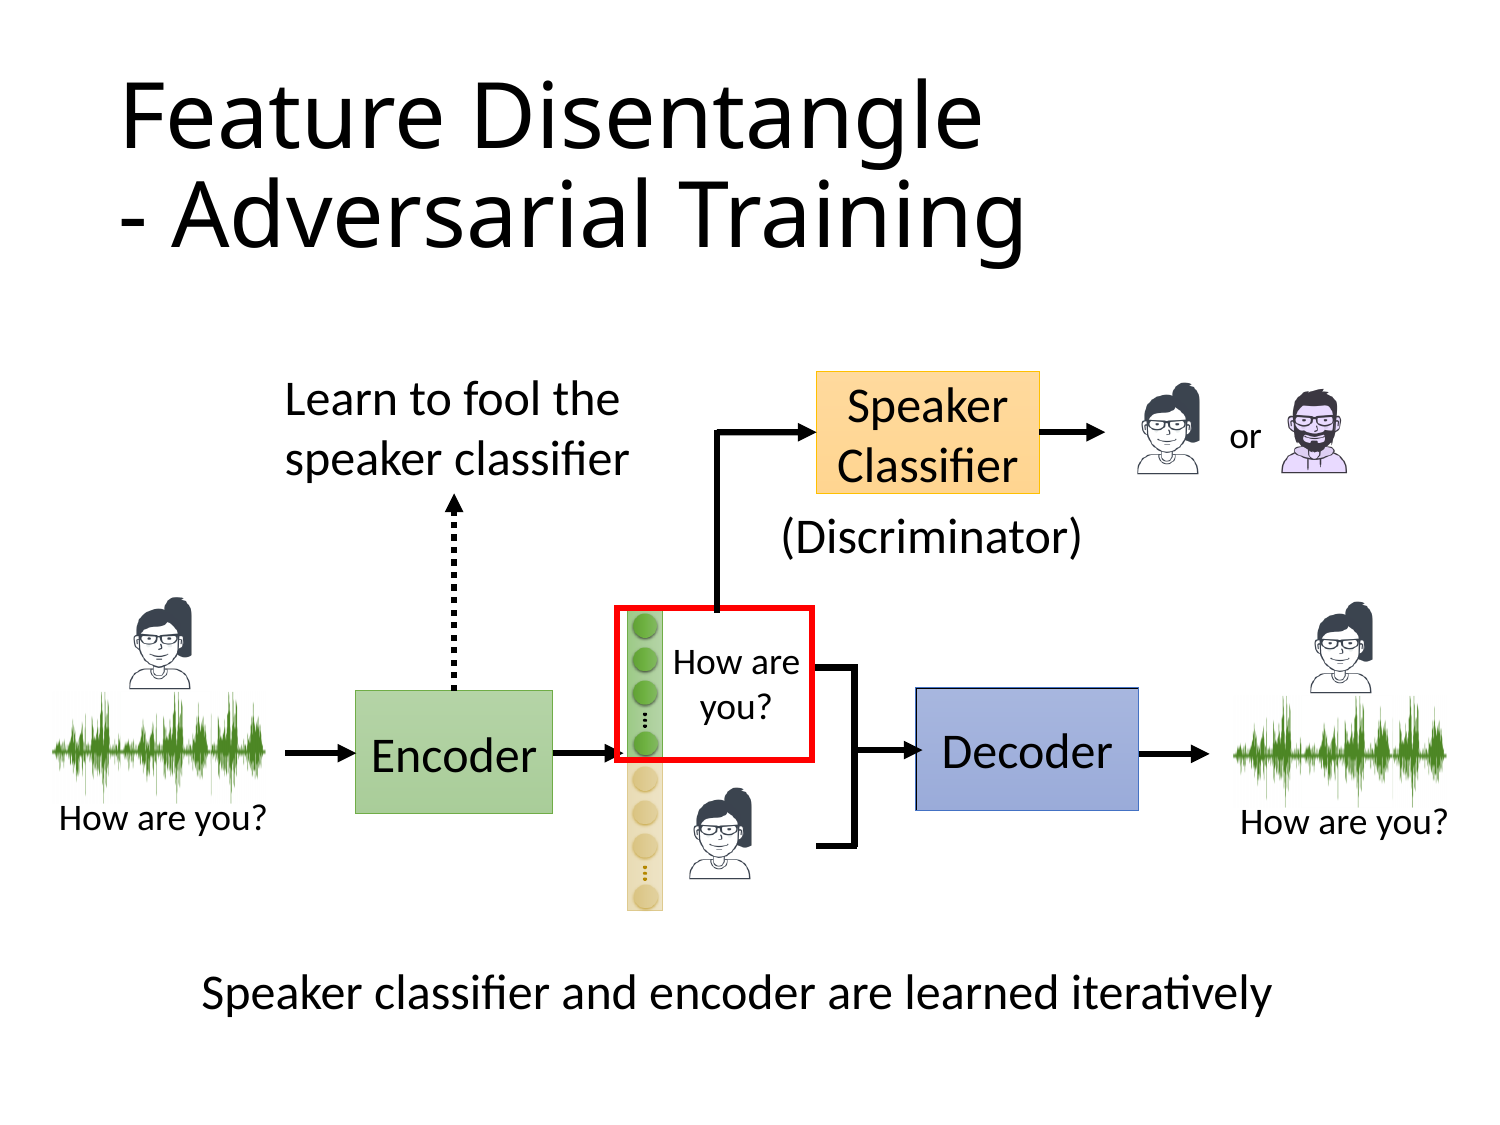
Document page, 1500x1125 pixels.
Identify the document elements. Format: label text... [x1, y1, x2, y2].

text_box (Discriminator) [765, 495, 1122, 571]
text_box [666, 607, 813, 761]
picture [105, 590, 211, 690]
text_box Encoder [355, 690, 553, 814]
text_box [616, 754, 624, 761]
text_box Learn to fool the speaker classifier [269, 358, 673, 493]
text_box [52, 691, 266, 804]
text_box How are you? [1220, 789, 1470, 850]
picture [1257, 369, 1370, 474]
text_box Decoder [915, 687, 1139, 811]
title Feature Disentangle - Adversarial Training [103, 59, 1397, 278]
text_box [616, 607, 624, 753]
picture [624, 606, 771, 912]
text_box Speaker Classifier [816, 371, 1040, 494]
text_box How are you? [38, 785, 289, 846]
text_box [1233, 695, 1447, 808]
picture [1112, 376, 1219, 476]
text_box How are you? [813, 629, 817, 735]
picture [1286, 595, 1392, 694]
text_box Speaker classifier and encoder are learned iteratively [158, 952, 1316, 1027]
text_box or [1219, 403, 1257, 464]
